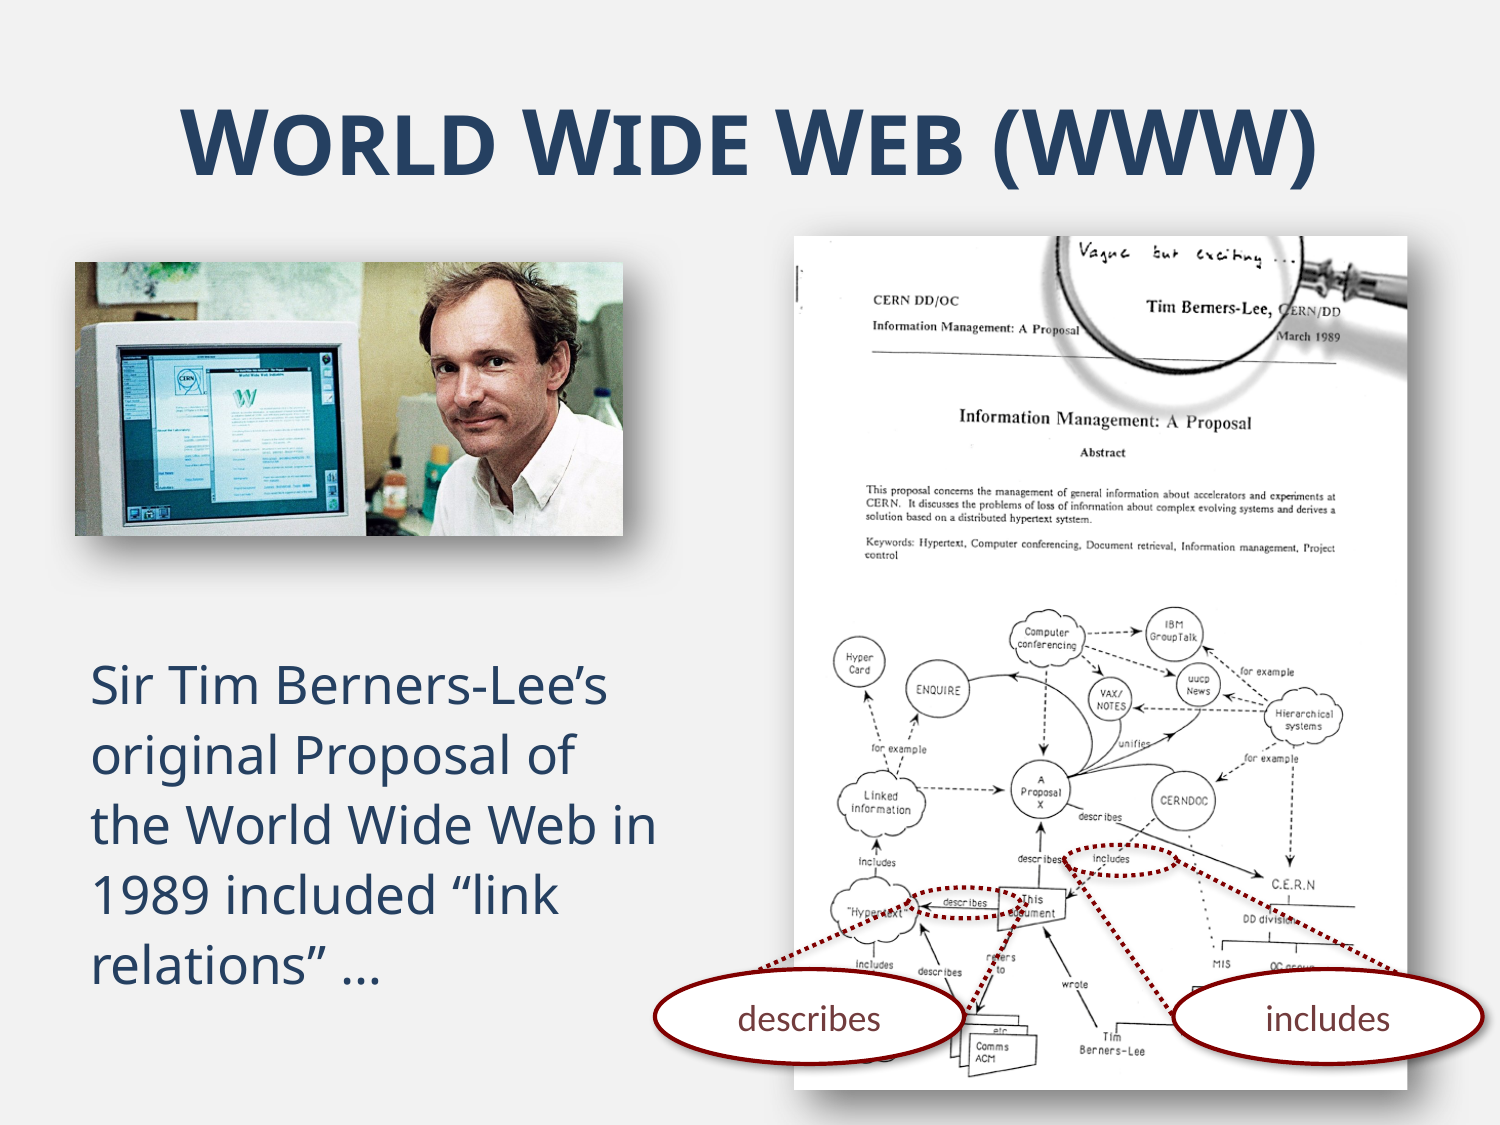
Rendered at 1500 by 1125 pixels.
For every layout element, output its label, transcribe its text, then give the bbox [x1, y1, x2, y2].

picture [74, 262, 623, 537]
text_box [1176, 859, 1483, 1017]
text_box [654, 902, 909, 1017]
text_box includes [1413, 1022, 1483, 1057]
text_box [963, 902, 1028, 1017]
title WORLD WIDE WEB (WWW) [75, 45, 1425, 233]
text_box describes [656, 1025, 788, 1065]
list Sir Tim Berners-Lee’s original Proposal of the World Wide Web in 1989 included “link relations” … [75, 262, 675, 1005]
picture [793, 235, 1408, 1090]
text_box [1063, 859, 1174, 1017]
